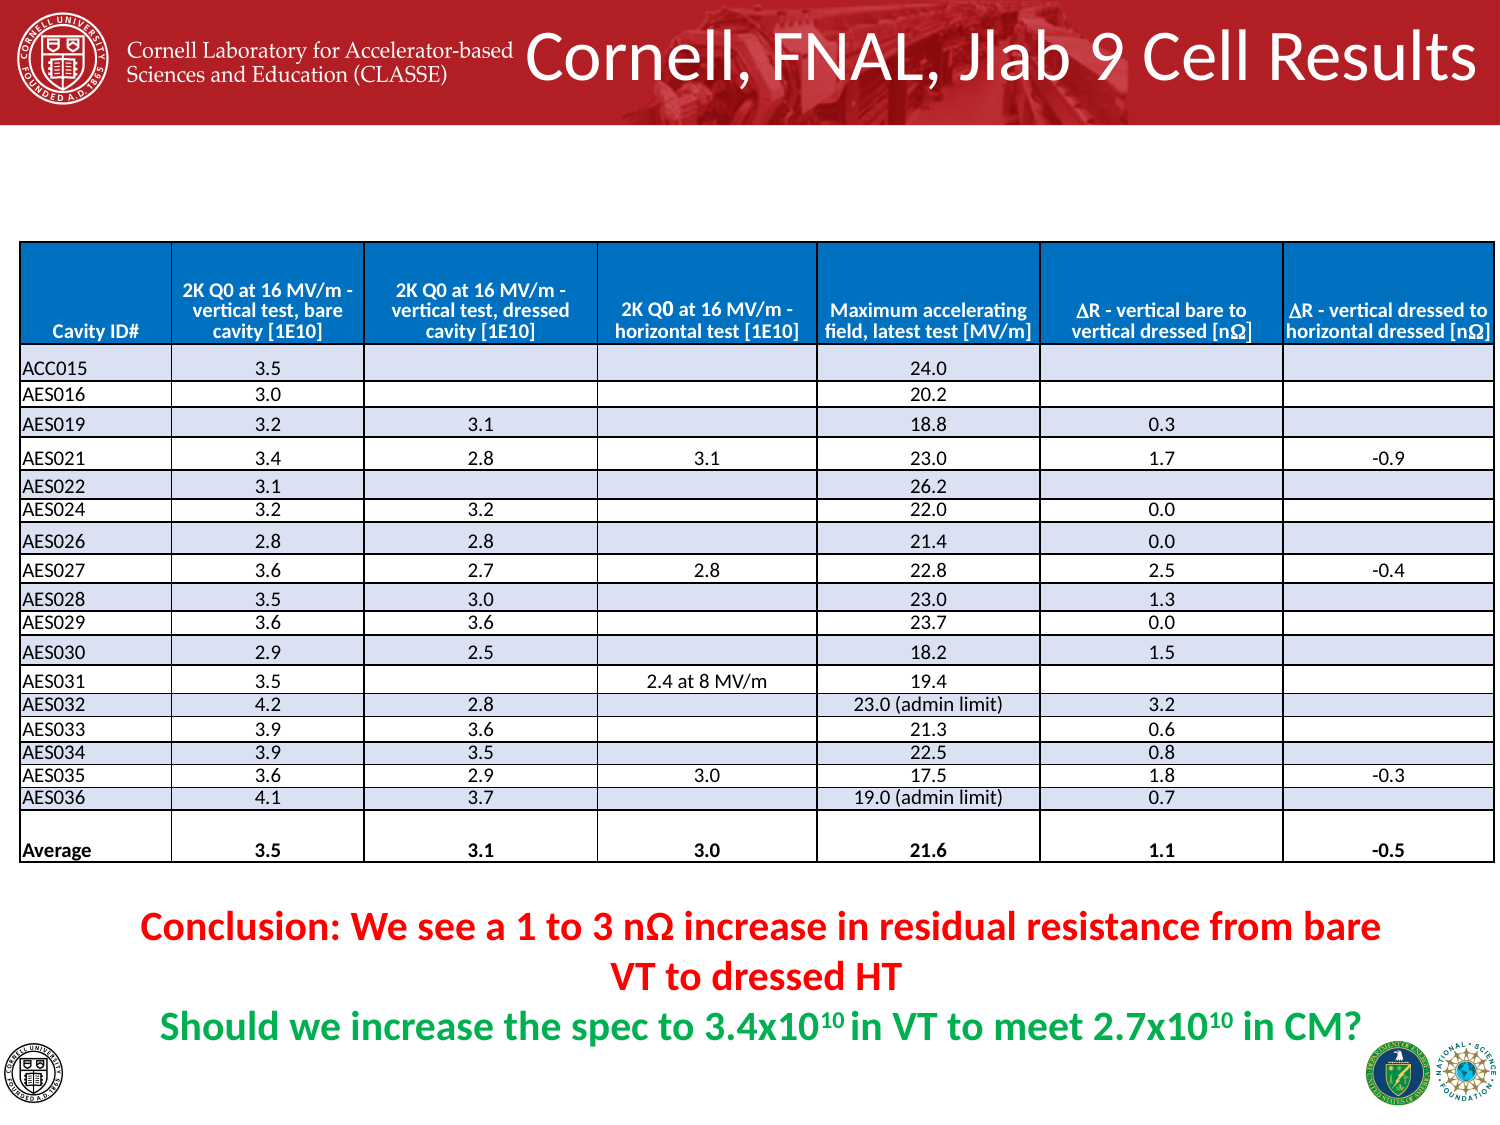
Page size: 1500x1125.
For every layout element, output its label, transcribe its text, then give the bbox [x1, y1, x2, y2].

table_cell 24.0 [818, 345, 1039, 380]
table_cell 1.7 [1041, 438, 1282, 469]
table_cell 3.6 [172, 555, 363, 582]
table_cell 3.1 [598, 438, 816, 469]
table_cell [1284, 523, 1493, 553]
table_cell [1284, 471, 1493, 498]
picture [1494, 0, 1500, 144]
table_cell [1284, 788, 1493, 809]
table_cell [598, 500, 816, 521]
table_cell [365, 666, 597, 693]
table_cell 22.5 [818, 743, 1039, 764]
table_cell [598, 382, 816, 406]
table_cell 3.4 [172, 438, 363, 469]
table_cell AES024 [21, 500, 171, 521]
table_header 2K Q0 at 16 MV/m - vertical test, bare cavity [1E10] [172, 243, 363, 343]
table_cell AES032 [21, 694, 171, 716]
table_cell 3.5 [172, 666, 363, 693]
table_cell [1041, 666, 1282, 693]
table_cell 2.8 [365, 438, 597, 469]
table_header 2K Q0 at 16 MV/m - vertical test, dressed cavity [1E10] [365, 243, 597, 343]
table_cell 23.0 [818, 584, 1039, 610]
table_cell [1284, 694, 1493, 716]
table_header DR - vertical dressed to horizontal dressed [nW] [1284, 243, 1493, 343]
table_cell 3.9 [172, 717, 363, 741]
table_cell 3.6 [365, 717, 597, 741]
table_cell [598, 612, 816, 634]
table_cell 23.0 (admin limit) [818, 694, 1039, 716]
table_cell 3.2 [172, 408, 363, 436]
title Cornell, FNAL, Jlab 9 Cell Results [268, 0, 1494, 188]
table_cell 23.0 [818, 438, 1039, 469]
table_cell -0.5 [1284, 811, 1493, 861]
table_cell 1.8 [1041, 765, 1282, 787]
table_cell 21.4 [818, 523, 1039, 553]
table_cell Average [21, 811, 171, 861]
table_cell 17.5 [818, 765, 1039, 787]
table_cell [365, 345, 597, 380]
table_cell 23.7 [818, 612, 1039, 634]
table_cell AES036 [21, 788, 171, 809]
table_cell AES030 [21, 636, 171, 664]
table_cell [1284, 382, 1493, 406]
table_cell AES026 [21, 523, 171, 553]
table_cell 2.9 [172, 636, 363, 664]
table_header DR - vertical bare to vertical dressed [nW] [1041, 243, 1282, 343]
table_cell 3.0 [598, 765, 816, 787]
table_cell 3.7 [365, 788, 597, 809]
table_cell 3.0 [598, 811, 816, 861]
table_cell [1041, 382, 1282, 406]
table_header 2K Q0 at 16 MV/m - horizontal test [1E10] [598, 243, 816, 343]
table_cell [1284, 345, 1493, 380]
table_cell 0.8 [1041, 743, 1282, 764]
table_cell 19.4 [818, 666, 1039, 693]
table_cell [598, 408, 816, 436]
table_cell 0.6 [1041, 717, 1282, 741]
table_cell 3.1 [365, 408, 597, 436]
table_cell [1284, 500, 1493, 521]
table_cell [1041, 345, 1282, 380]
table_cell 26.2 [818, 471, 1039, 498]
table_cell -0.4 [1284, 555, 1493, 582]
table_cell -0.9 [1284, 438, 1493, 469]
table_cell [598, 584, 816, 610]
table_cell AES031 [21, 666, 171, 693]
table_cell 3.6 [172, 612, 363, 634]
table_cell [1284, 584, 1493, 610]
table_cell AES029 [21, 612, 171, 634]
table_cell 3.9 [172, 743, 363, 764]
table_cell 18.8 [818, 408, 1039, 436]
table_cell 3.6 [365, 612, 597, 634]
table_cell 0.0 [1041, 612, 1282, 634]
table_cell 3.5 [172, 584, 363, 610]
table_cell 2.8 [172, 523, 363, 553]
table_cell [598, 523, 816, 553]
table_cell AES027 [21, 555, 171, 582]
table_cell 3.5 [365, 743, 597, 764]
table_cell [365, 382, 597, 406]
table_cell 3.1 [172, 471, 363, 498]
table_cell -0.3 [1284, 765, 1493, 787]
table_cell [598, 636, 816, 664]
table_cell 4.1 [172, 788, 363, 809]
table_cell [1284, 612, 1493, 634]
table_cell 3.2 [1041, 694, 1282, 716]
picture [0, 0, 268, 144]
table_cell 2.5 [1041, 555, 1282, 582]
table_cell [1284, 743, 1493, 764]
table_cell [1284, 636, 1493, 664]
table_cell 21.3 [818, 717, 1039, 741]
table_cell 2.5 [365, 636, 597, 664]
table_cell [1284, 717, 1493, 741]
table_cell 0.0 [1041, 523, 1282, 553]
table_cell AES028 [21, 584, 171, 610]
table_cell [365, 471, 597, 498]
table_cell [1284, 408, 1493, 436]
table_cell AES033 [21, 717, 171, 741]
table_cell 3.2 [172, 500, 363, 521]
table_cell 4.2 [172, 694, 363, 716]
table_cell ACC015 [21, 345, 171, 380]
table_cell AES034 [21, 743, 171, 764]
table_cell [598, 743, 816, 764]
table_cell 22.8 [818, 555, 1039, 582]
table_cell 3.0 [172, 382, 363, 406]
table_cell 2.7 [365, 555, 597, 582]
table_cell [598, 345, 816, 380]
picture [1365, 1040, 1431, 1106]
table_cell 1.3 [1041, 584, 1282, 610]
table_cell 3.5 [172, 345, 363, 380]
table_cell 3.0 [365, 584, 597, 610]
table_cell 2.9 [365, 765, 597, 787]
table_cell AES019 [21, 408, 171, 436]
table_cell 2.8 [365, 694, 597, 716]
table_cell 2.8 [598, 555, 816, 582]
table_cell AES022 [21, 471, 171, 498]
table_cell 21.6 [818, 811, 1039, 861]
table_cell 18.2 [818, 636, 1039, 664]
table_cell 3.2 [365, 500, 597, 521]
table_cell 1.5 [1041, 636, 1282, 664]
text_box Conclusion: We see a 1 to 3 nΩ increase in residual resistance from bare VT to dressed HT Should we increase the spec to 3.4x1010 in VT to meet 2.7x1010 in CM? [123, 891, 1400, 1057]
table_header Cavity ID# [21, 243, 171, 343]
table_cell 1.1 [1041, 811, 1282, 861]
table_cell 3.6 [172, 765, 363, 787]
table_cell [598, 694, 816, 716]
table_cell AES035 [21, 765, 171, 787]
picture [4, 1043, 63, 1103]
table_cell AES021 [21, 438, 171, 469]
table_cell [598, 471, 816, 498]
table_cell 22.0 [818, 500, 1039, 521]
table_cell 2.8 [365, 523, 597, 553]
table_header Maximum accelerating field, latest test [MV/m] [818, 243, 1039, 343]
table_cell [598, 788, 816, 809]
table_cell 3.5 [172, 811, 363, 861]
table_cell 0.7 [1041, 788, 1282, 809]
picture [1436, 1042, 1496, 1101]
table_cell [598, 717, 816, 741]
table_cell 0.3 [1041, 408, 1282, 436]
table_cell 3.1 [365, 811, 597, 861]
table_cell 19.0 (admin limit) [818, 788, 1039, 809]
table_cell 0.0 [1041, 500, 1282, 521]
table_cell 2.4 at 8 MV/m [598, 666, 816, 693]
table_cell [1041, 471, 1282, 498]
table_cell [1284, 666, 1493, 693]
table_cell AES016 [21, 382, 171, 406]
table_cell 20.2 [818, 382, 1039, 406]
